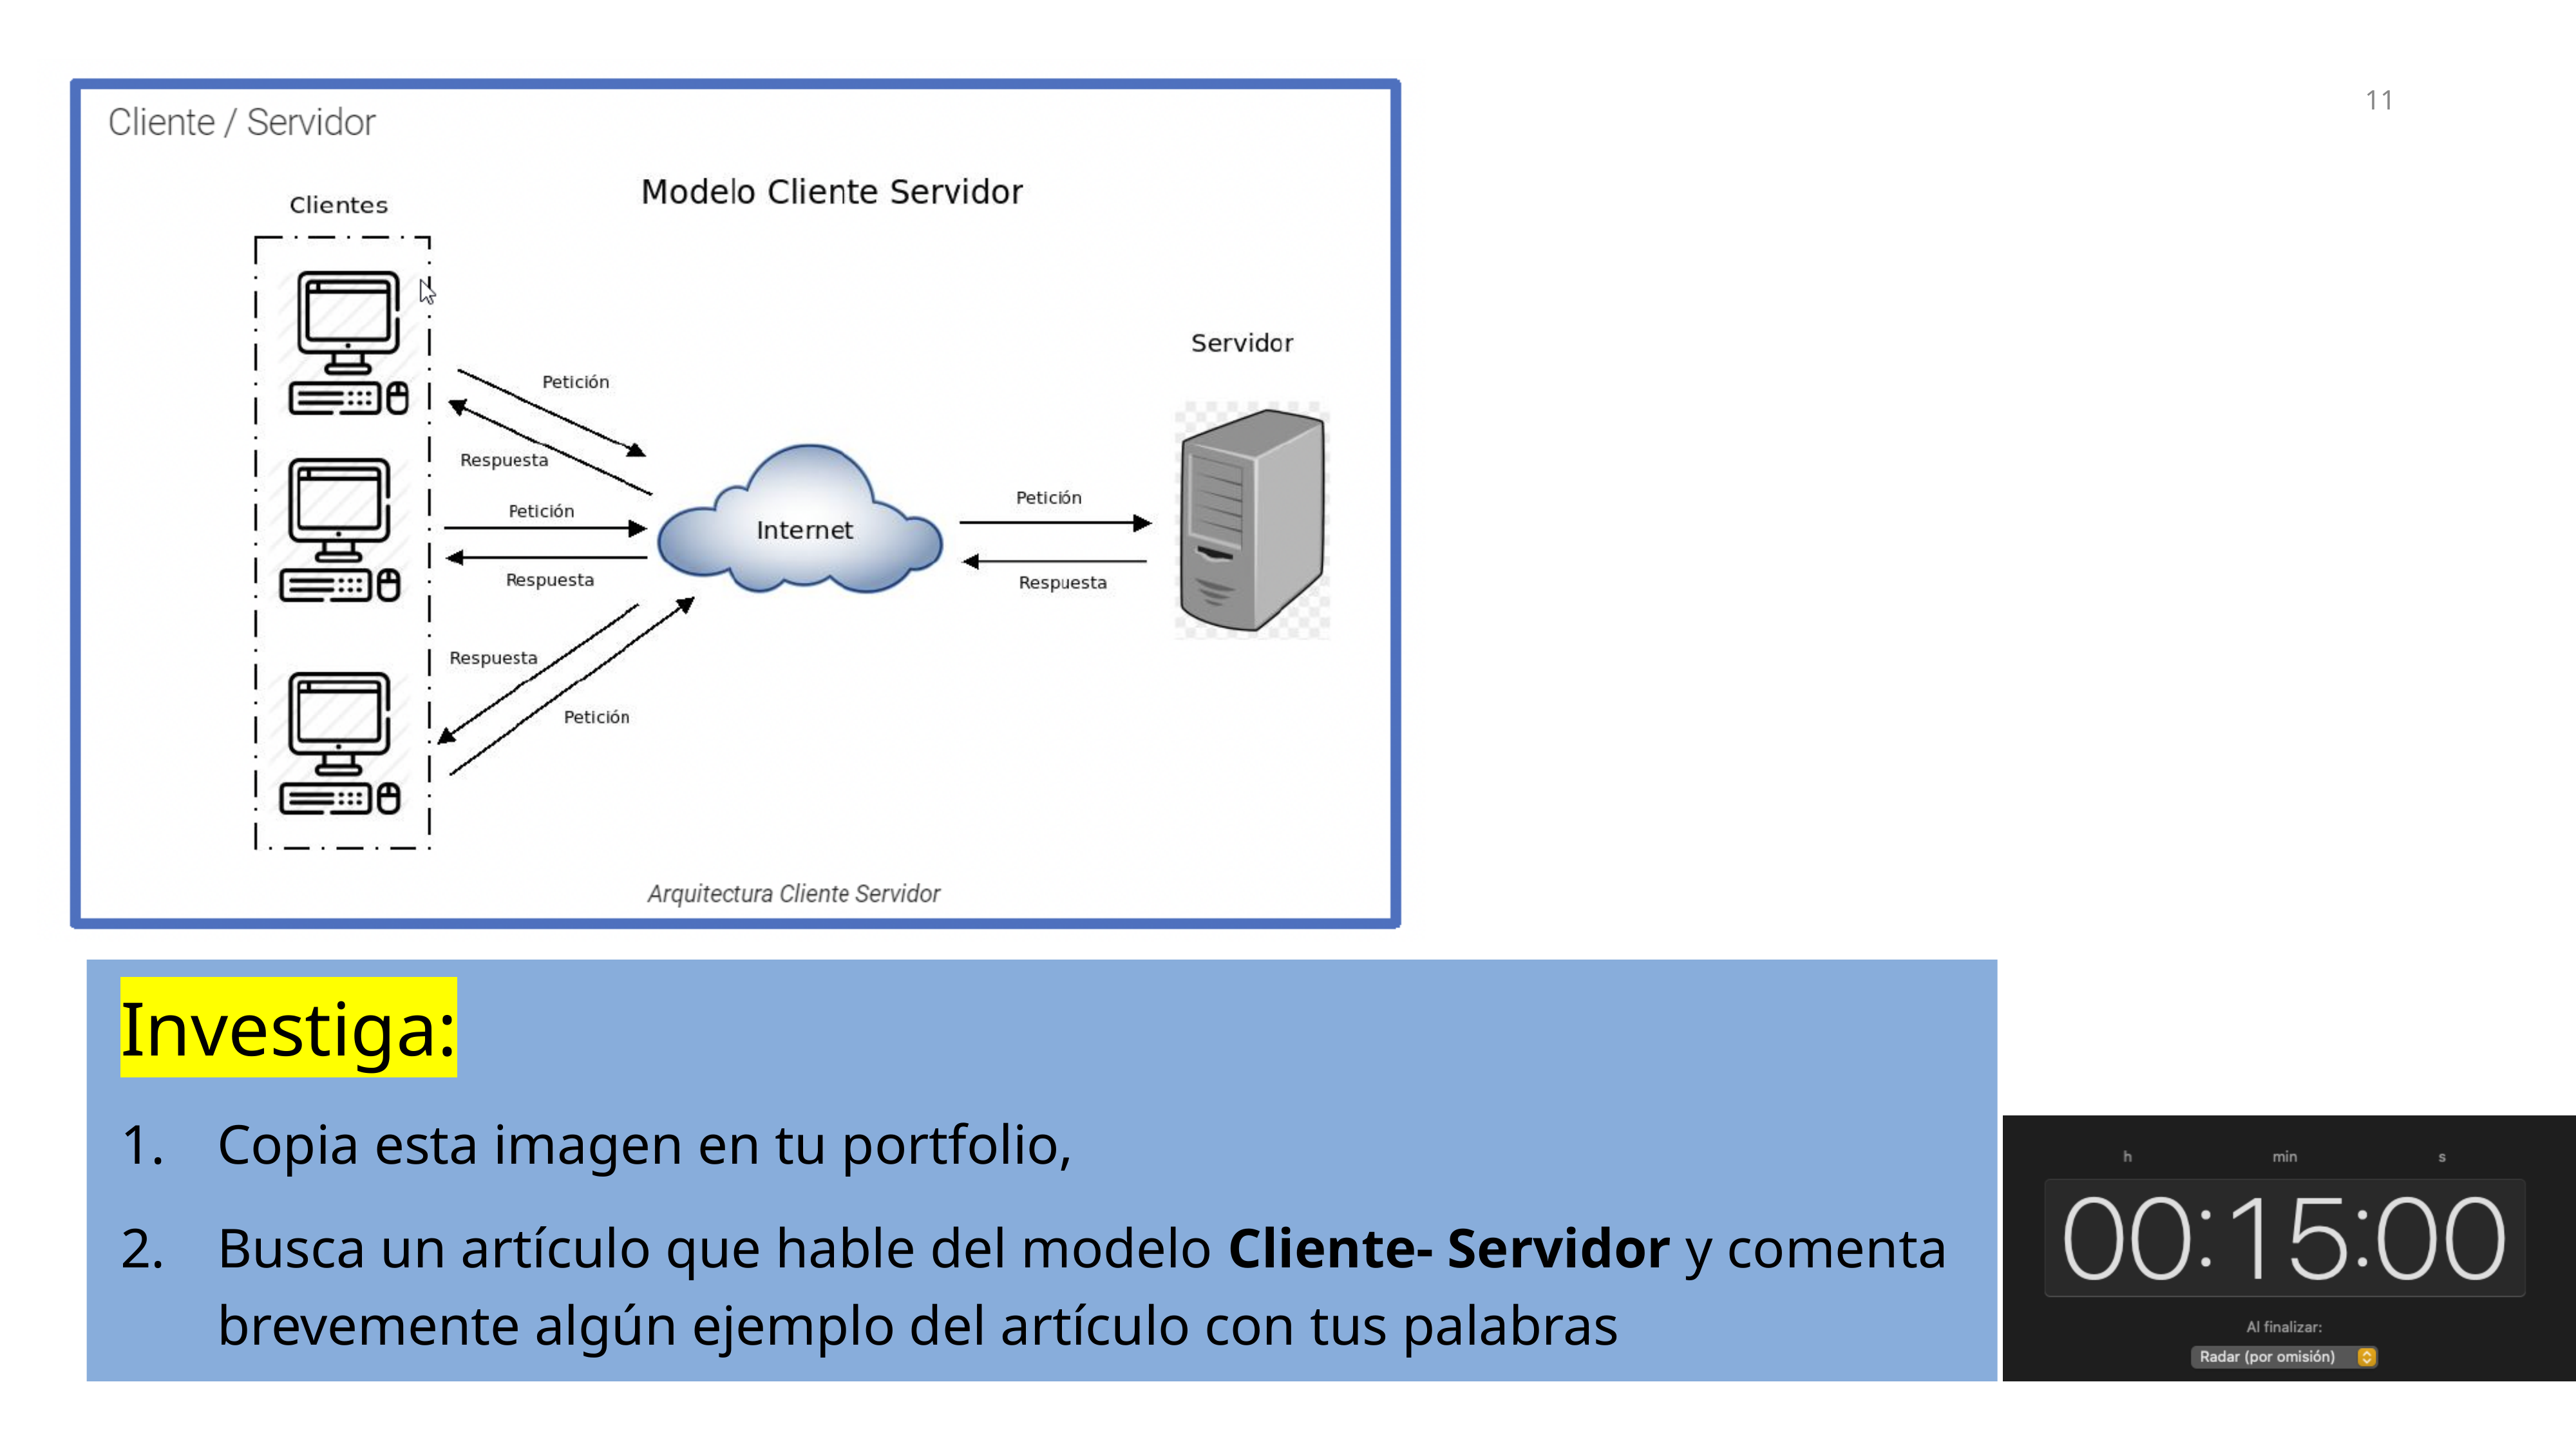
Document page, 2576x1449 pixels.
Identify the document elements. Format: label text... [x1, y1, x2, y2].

list Investiga: Copia esta imagen en tu portfolio, Busca un artículo que hable del modelo Cliente- Servidor y comenta brevemente algún ejemplo del artículo con tus palabras [86, 960, 1998, 1381]
picture [2002, 1115, 2576, 1382]
picture [37, 59, 1426, 942]
slide_number 11 [2212, 68, 2405, 135]
